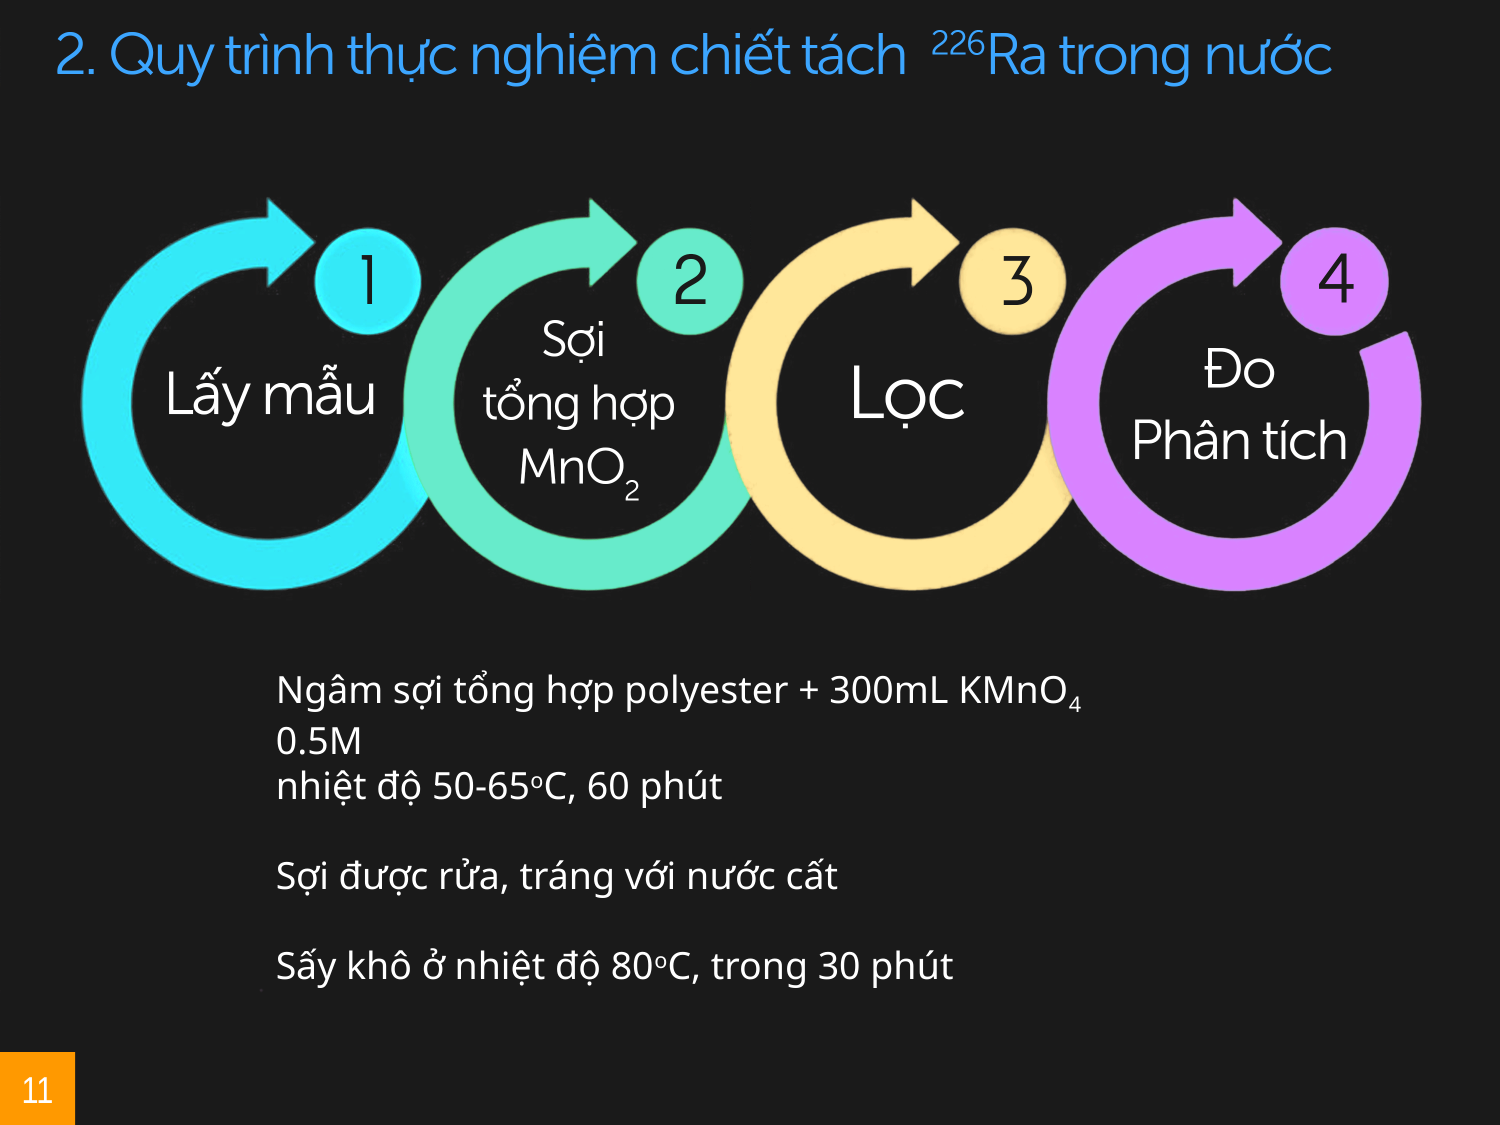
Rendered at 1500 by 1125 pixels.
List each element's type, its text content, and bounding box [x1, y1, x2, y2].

picture [0, 0, 1500, 1125]
text_box 11 [0, 1051, 76, 1125]
text_box Ngâm sợi tổng hợp polyester + 300mL KMnO4 0.5M nhiệt độ 50-65oC, 60 phút Sợi được rửa, tráng với nước cất Sấy khô ở nhiệt độ 80oC, trong 30 phút [261, 658, 1191, 1085]
